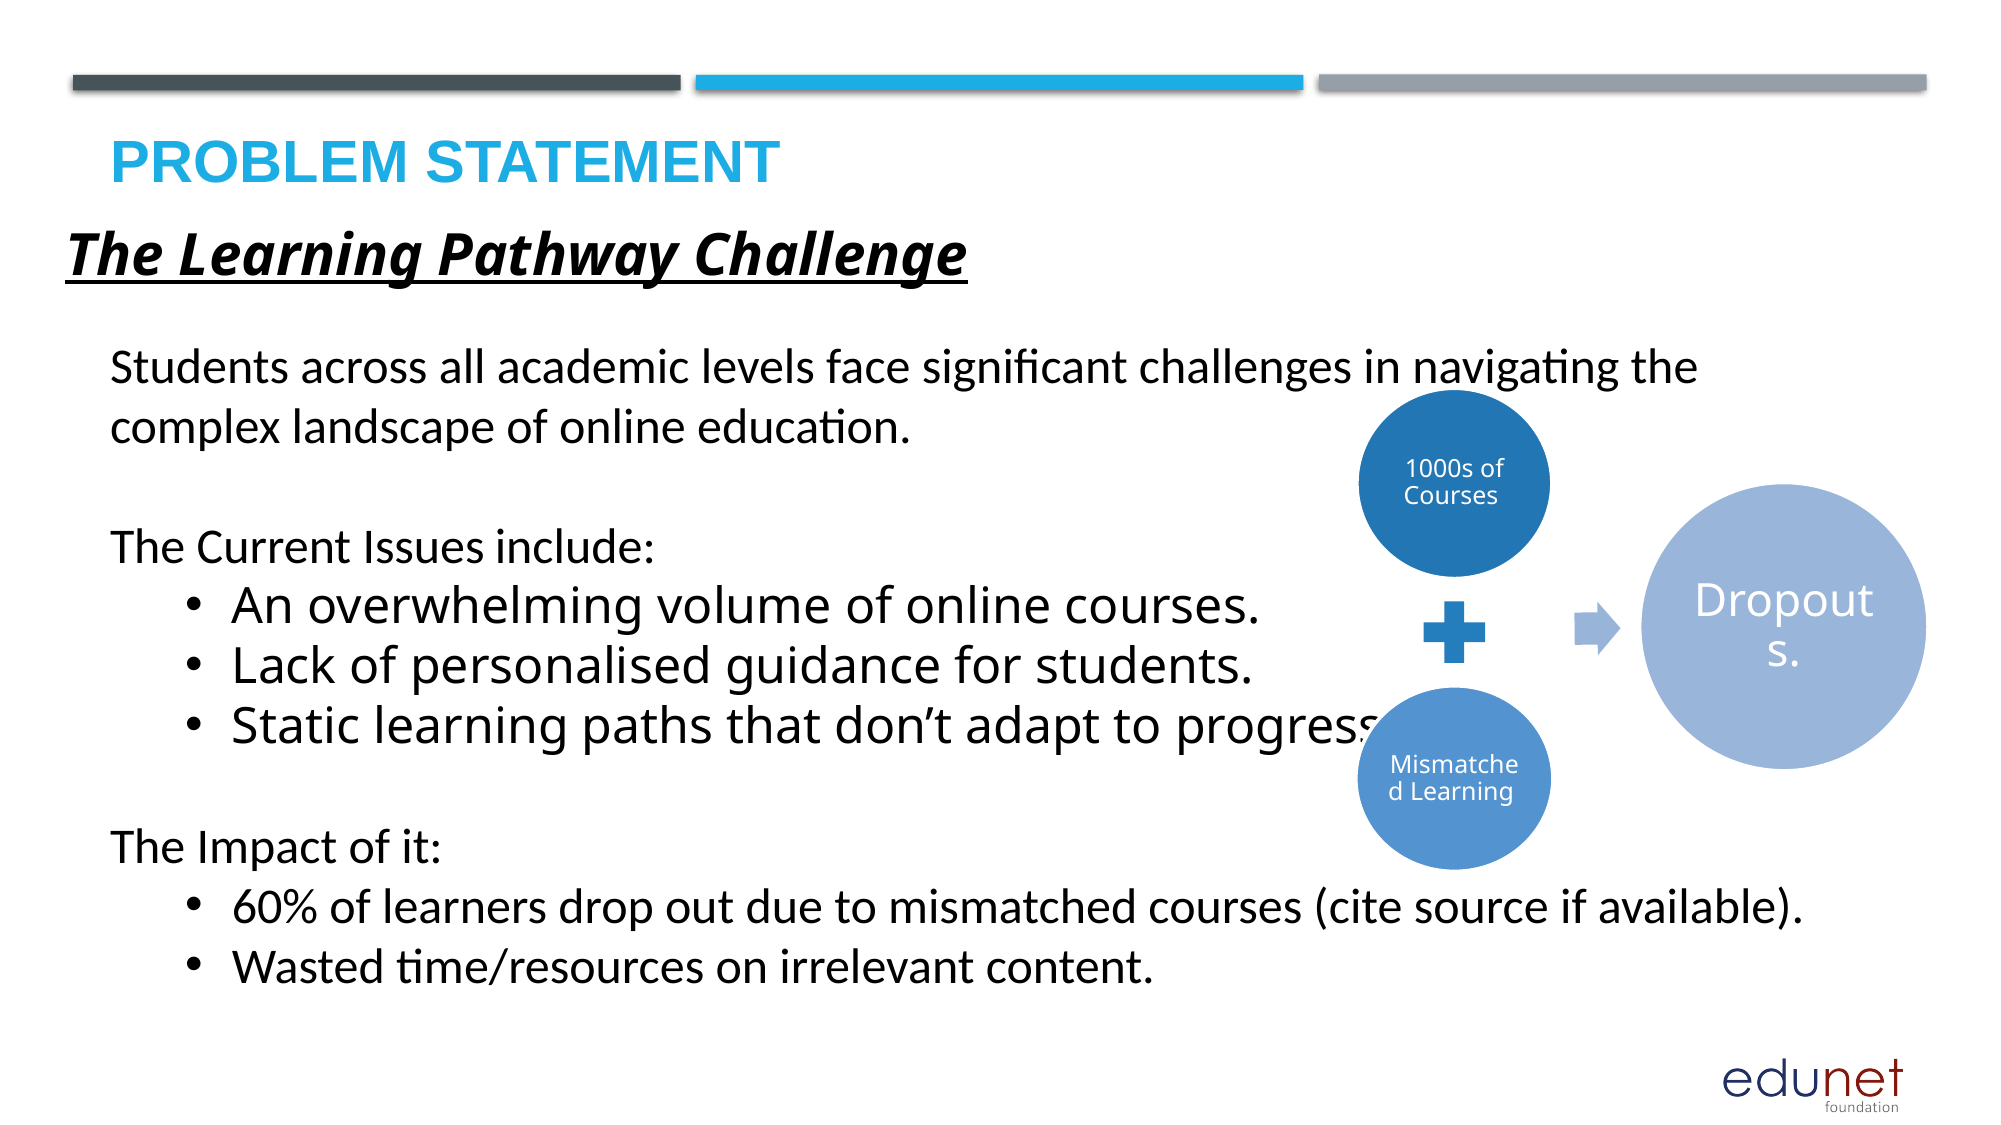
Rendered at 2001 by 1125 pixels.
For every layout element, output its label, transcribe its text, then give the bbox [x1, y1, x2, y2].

picture [1719, 1056, 1905, 1116]
title Problem Statement [95, 115, 1905, 203]
text_box Students across all academic levels face significant challenges in navigating the complex landscape of online education. The Current Issues include: An overwhelming volume of online courses. Lack of personalised guidance for students. Static learning paths that don’t adapt to progress. The Impact of it: 60% of learners drop out due to mismatched courses (cite source if available). Wasted time/resources on irrelevant content. [95, 326, 1846, 1061]
text_box The Learning Pathway Challenge [50, 209, 983, 295]
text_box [1355, 387, 1929, 872]
